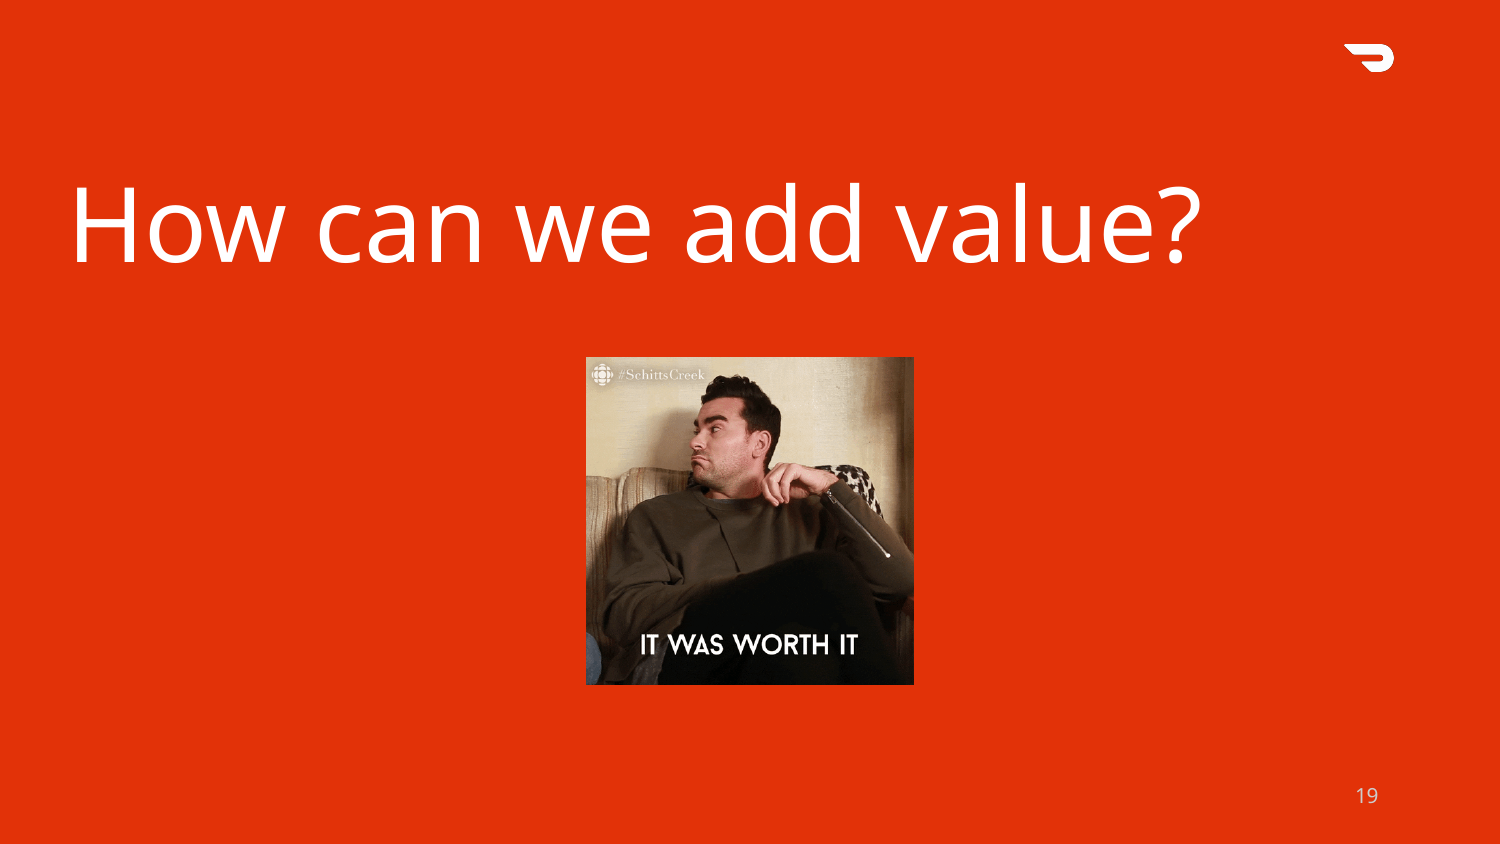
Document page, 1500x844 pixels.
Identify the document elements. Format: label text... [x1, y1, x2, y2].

slide_number ‹#› [1303, 764, 1394, 830]
text_box How can we add value? [52, 143, 1292, 358]
picture [1344, 44, 1394, 72]
picture [586, 357, 914, 686]
